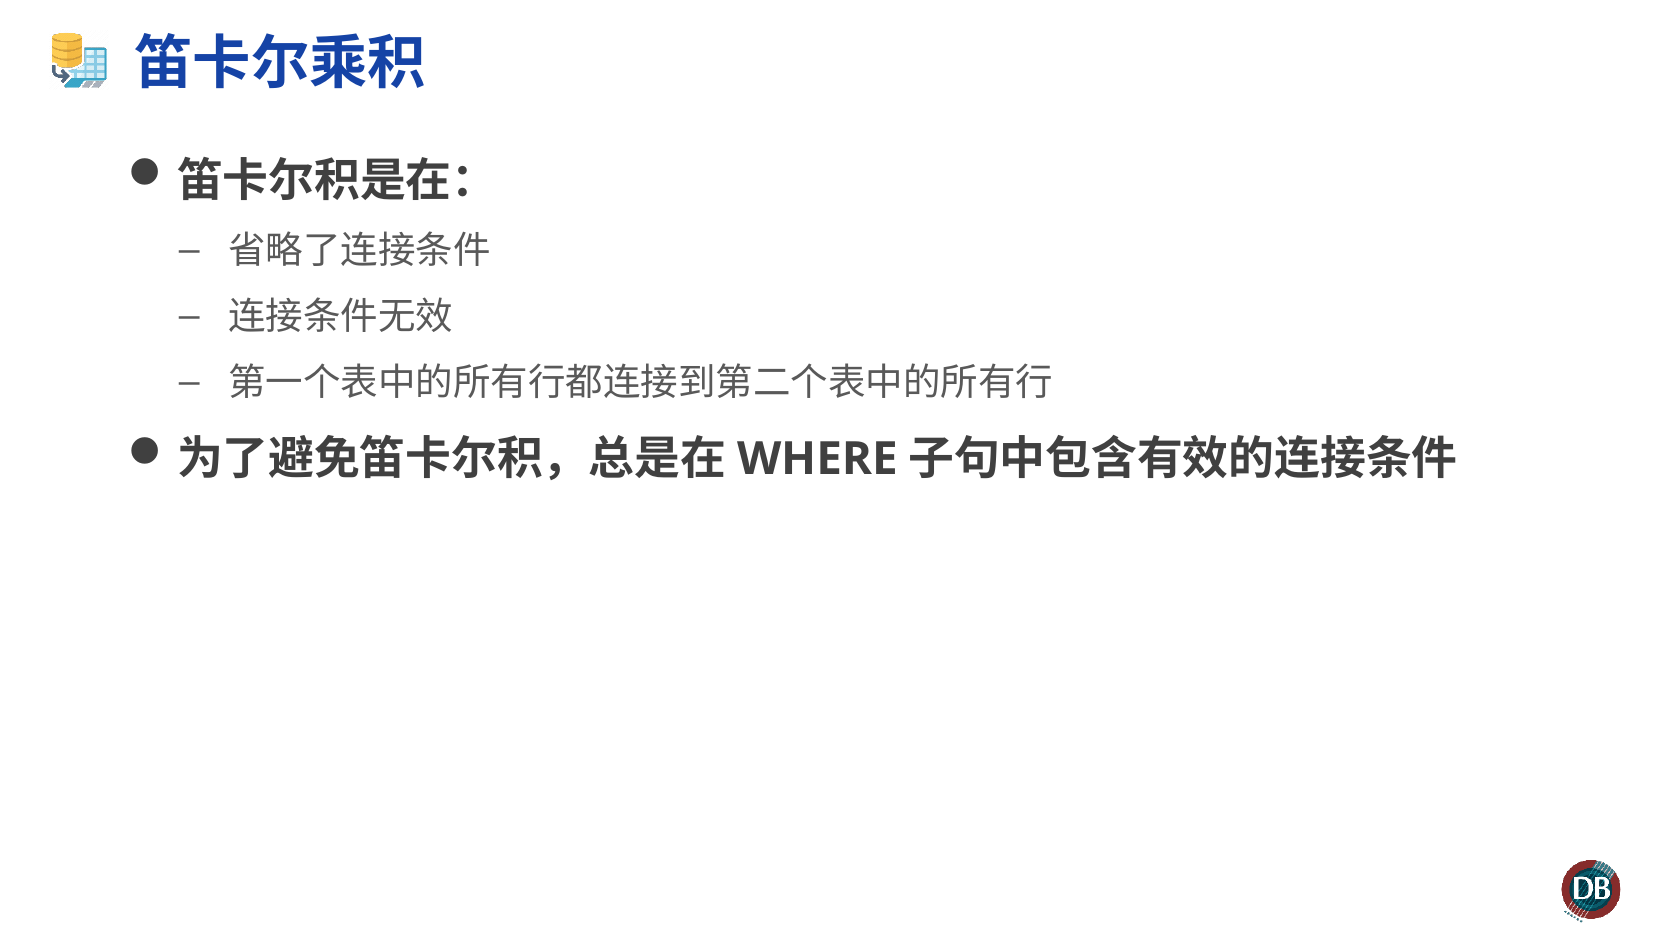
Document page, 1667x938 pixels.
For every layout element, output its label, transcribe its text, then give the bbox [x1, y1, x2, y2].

title 笛卡尔乘积 [118, 17, 1590, 103]
picture [49, 30, 109, 90]
picture [1557, 858, 1623, 924]
list 笛卡尔积是在： 省略了连接条件 连接条件无效 第一个表中的所有行都连接到第二个表中的所有行 为了避免笛卡尔积，总是在WHERE子句中包含有效的连接条件 [112, 126, 1590, 835]
